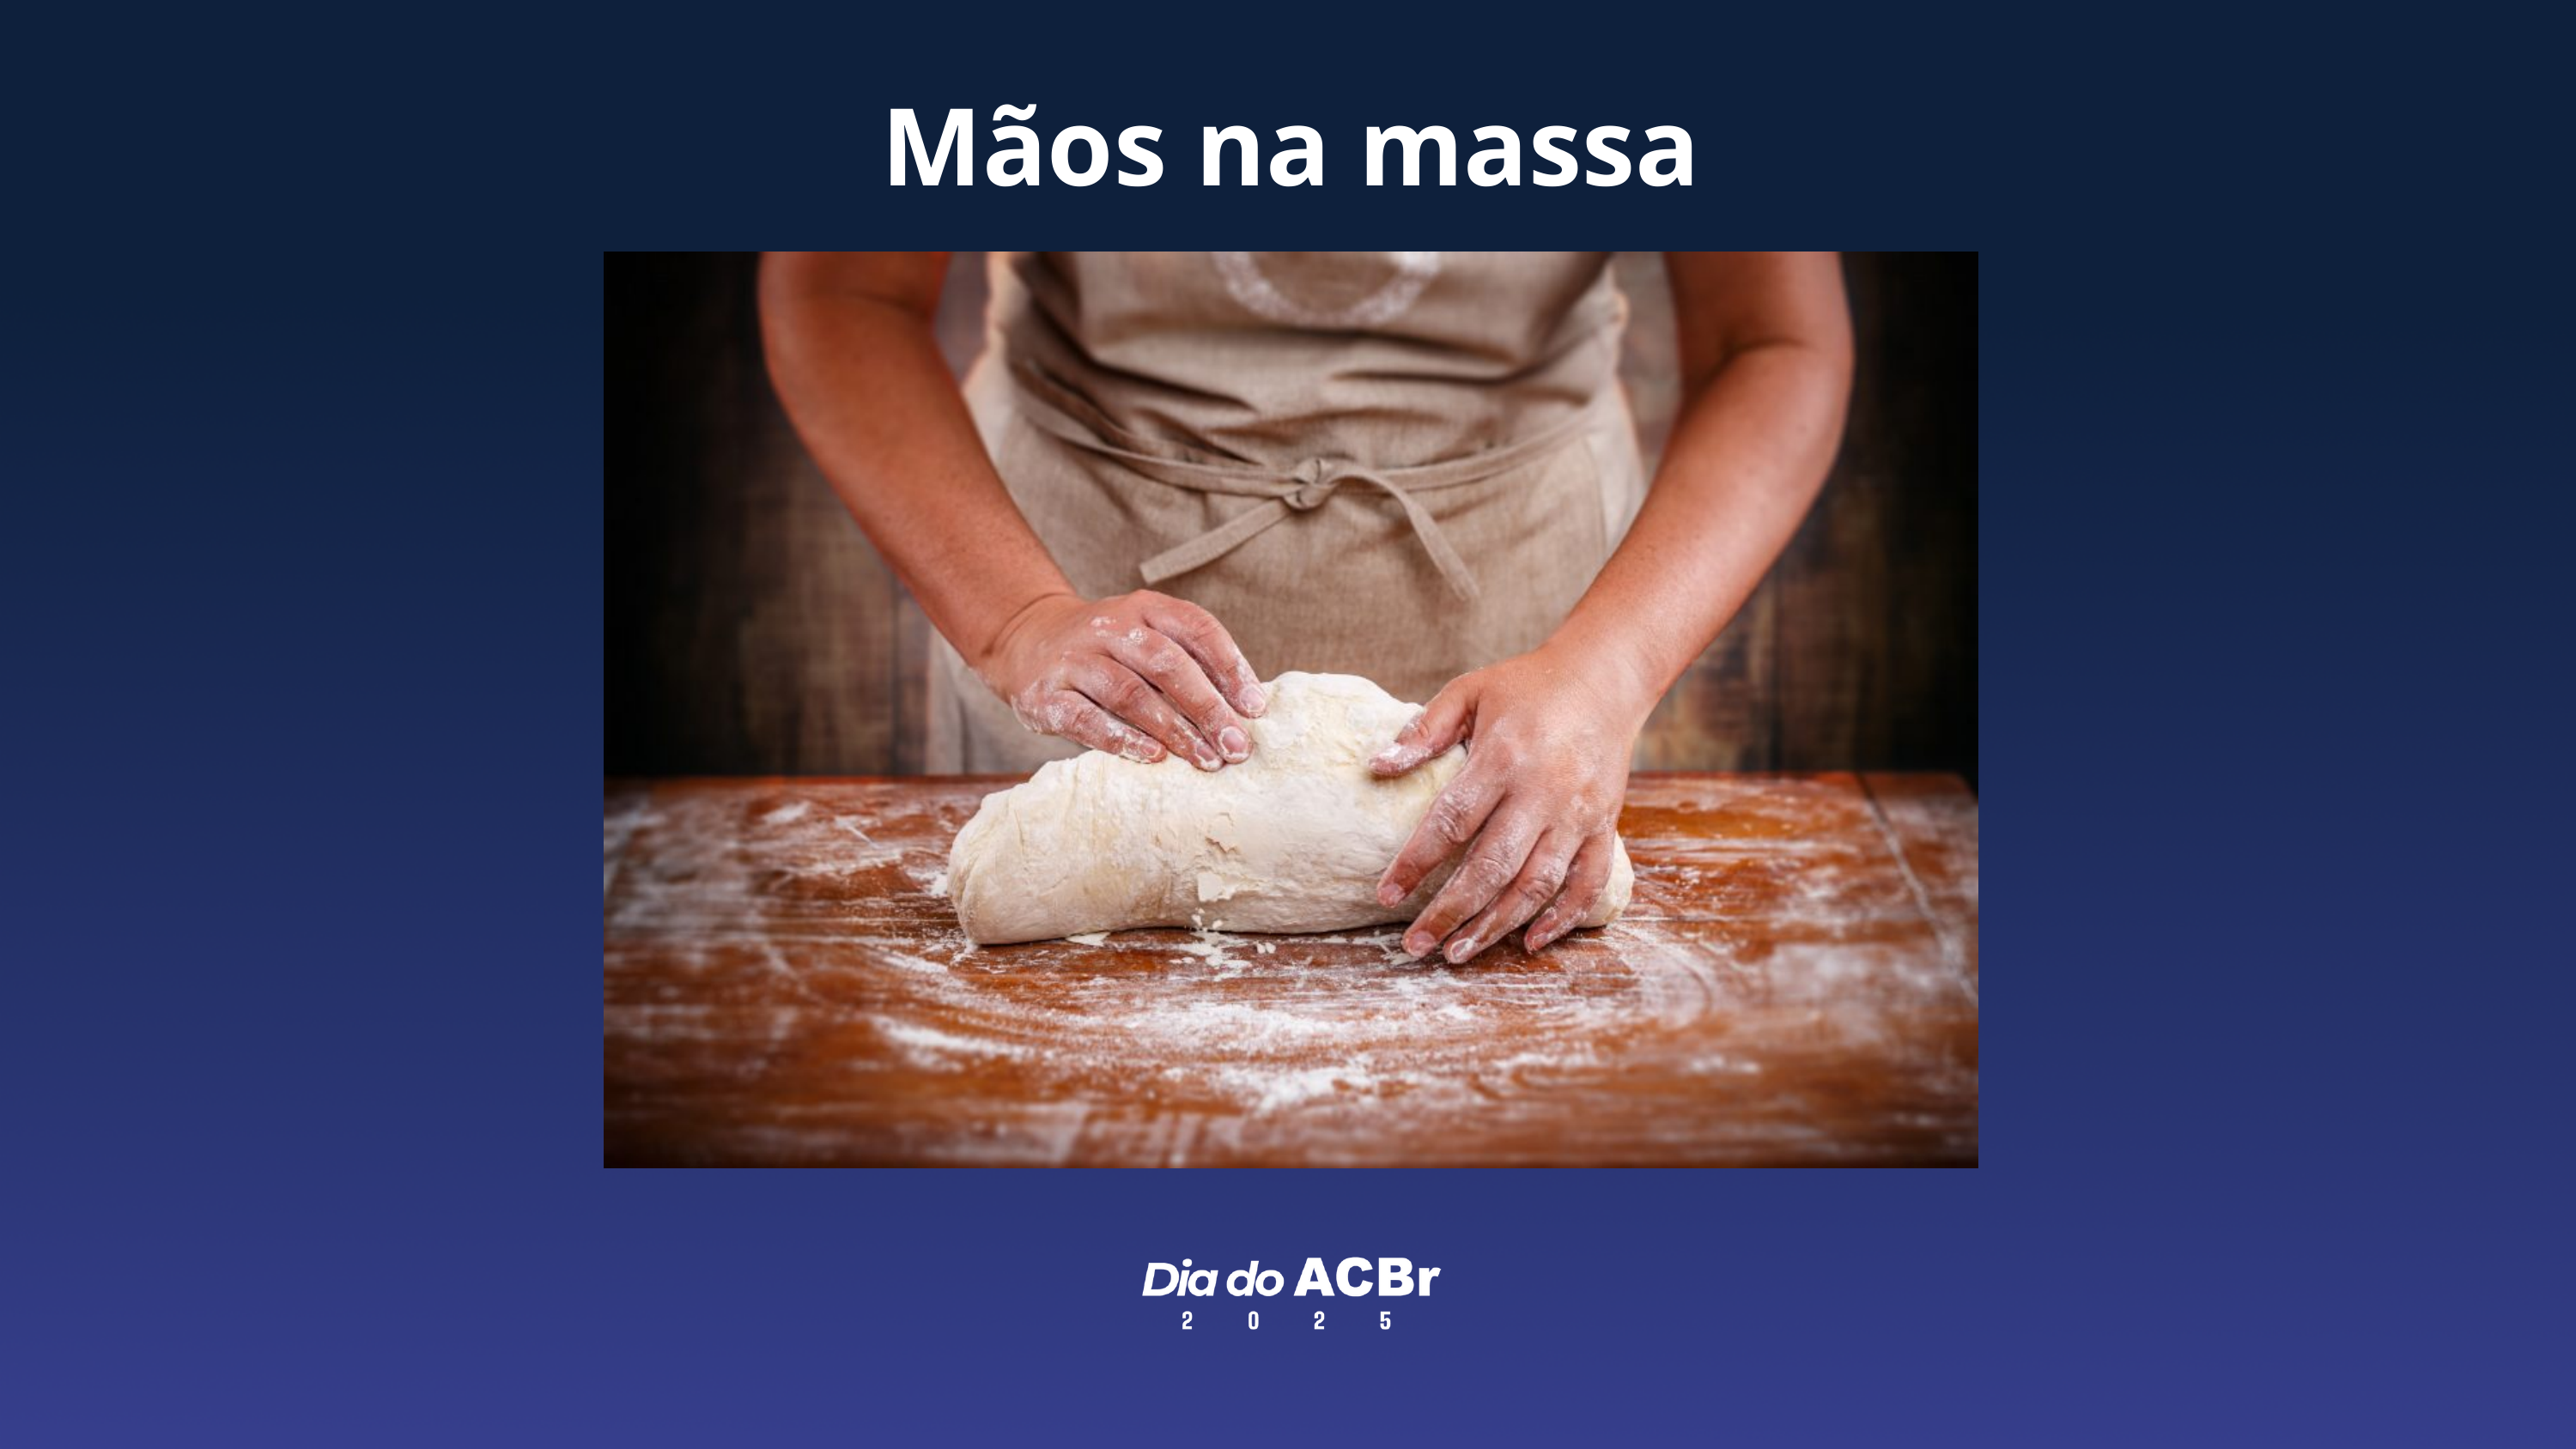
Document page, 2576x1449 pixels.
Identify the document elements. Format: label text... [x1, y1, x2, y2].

text_box [1136, 1252, 1446, 1334]
picture [0, 0, 2576, 1449]
text_box Mãos na massa [148, 122, 2434, 208]
